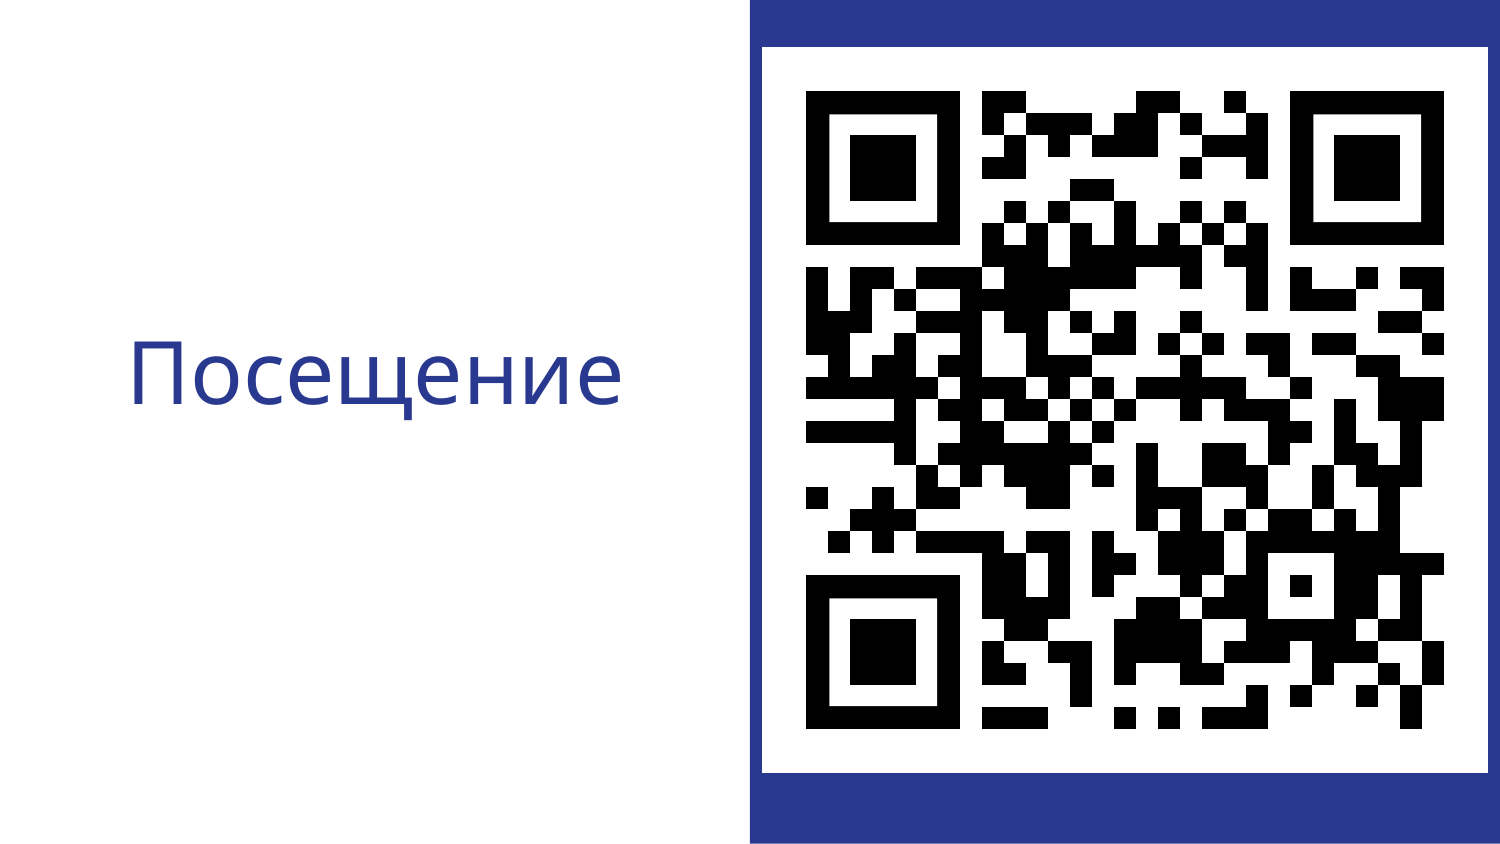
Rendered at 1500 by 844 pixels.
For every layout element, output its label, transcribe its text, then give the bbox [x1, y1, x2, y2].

picture [762, 47, 1488, 774]
title Посещение [43, 188, 708, 446]
